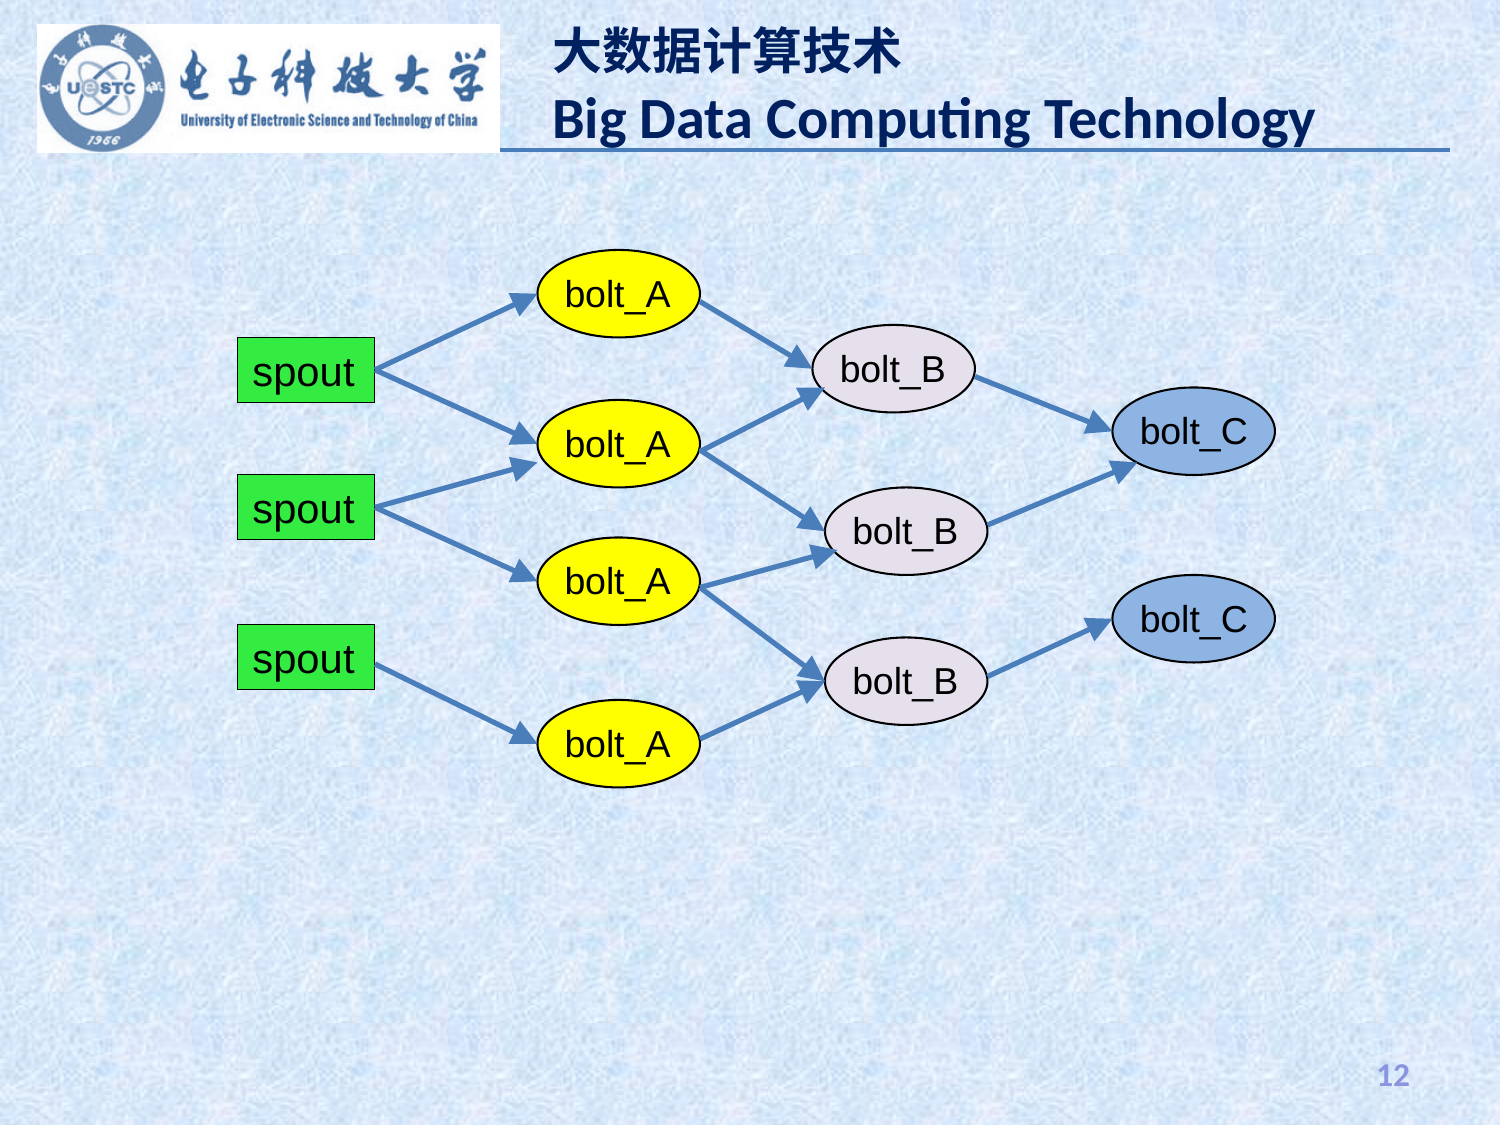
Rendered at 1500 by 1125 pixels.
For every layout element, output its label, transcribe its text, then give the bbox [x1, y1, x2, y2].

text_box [237, 249, 1276, 788]
slide_number 12 [1074, 1042, 1425, 1103]
text_box 大数据计算技术 Big Data Computing Technology [537, 12, 1450, 149]
picture [0, 0, 1500, 1125]
